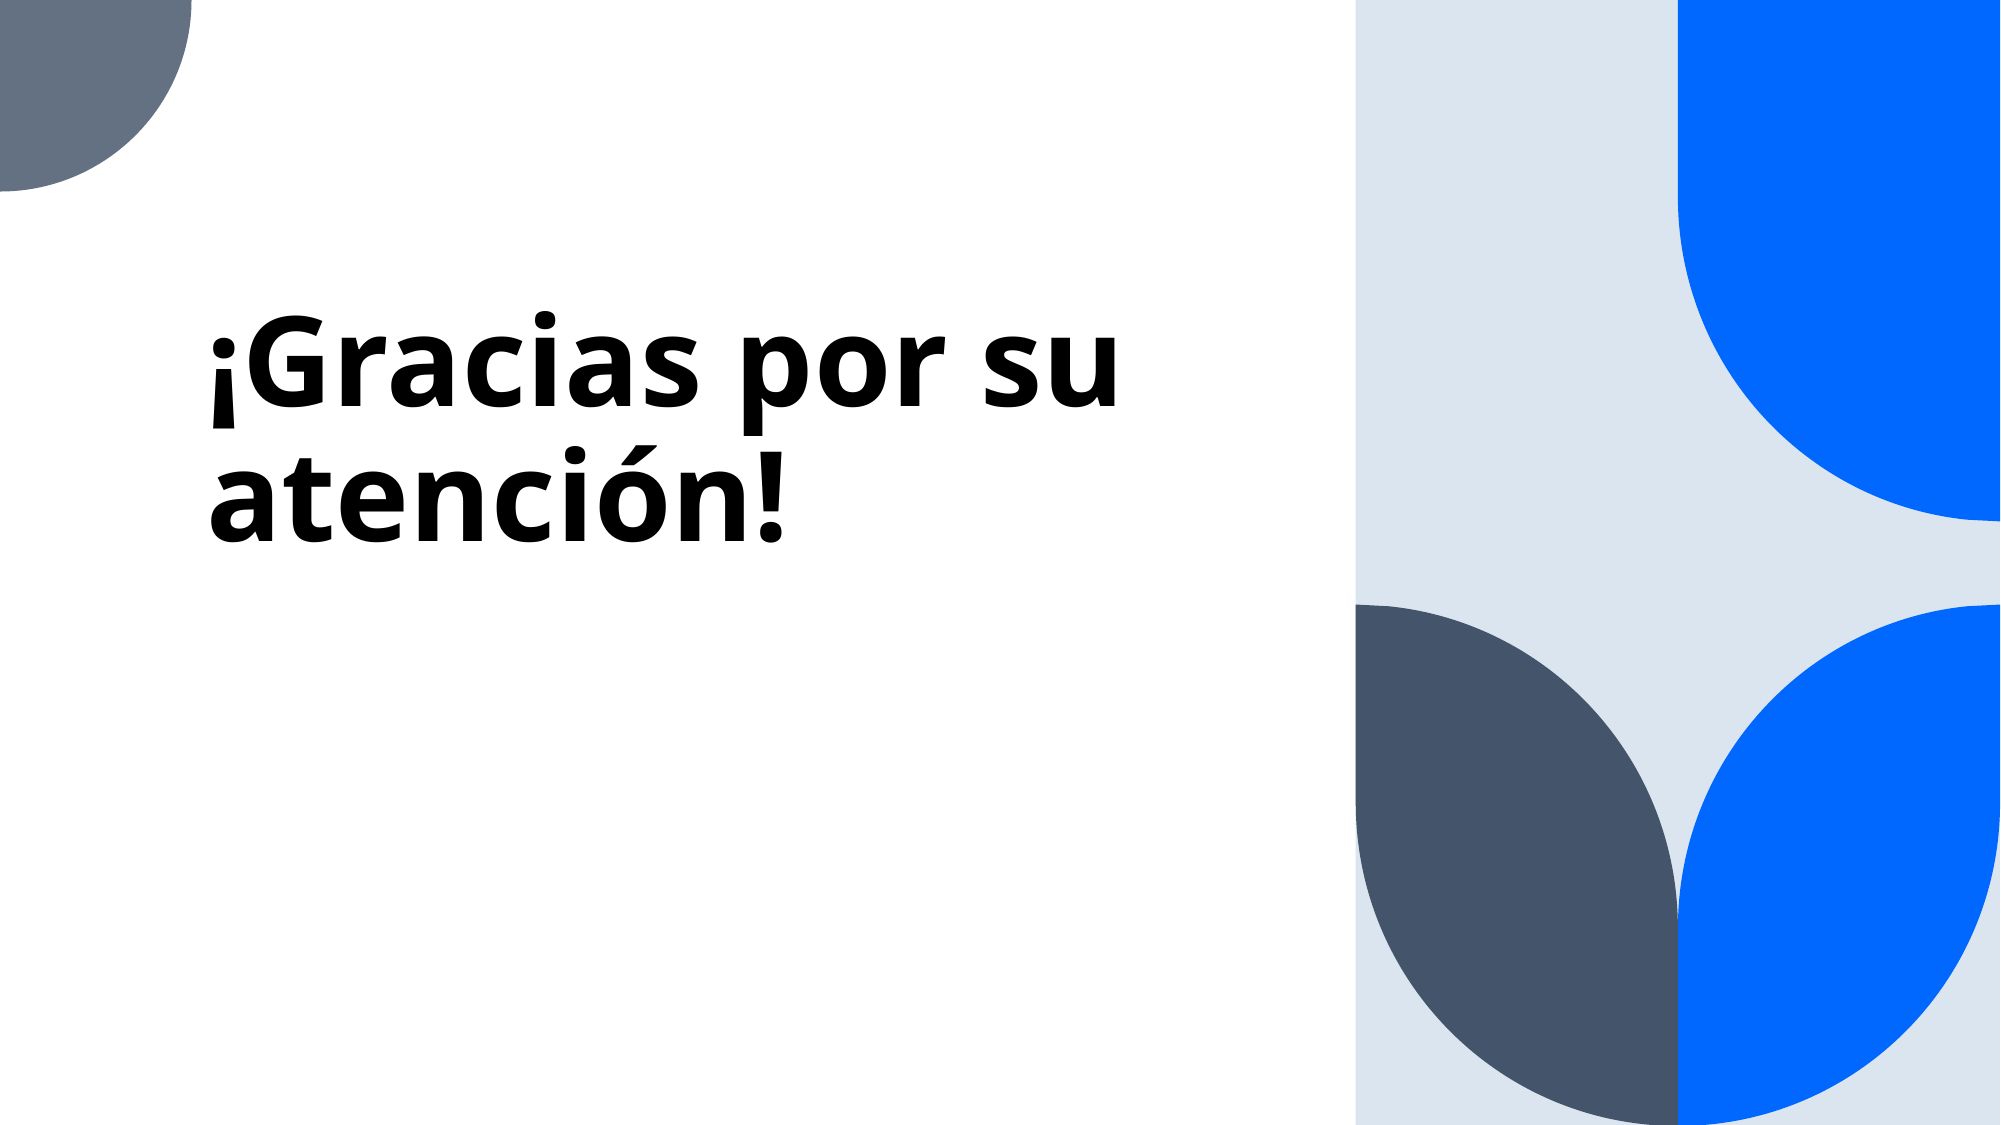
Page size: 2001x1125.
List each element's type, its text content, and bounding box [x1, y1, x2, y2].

title ¡Gracias por su atención! [191, 184, 1212, 576]
